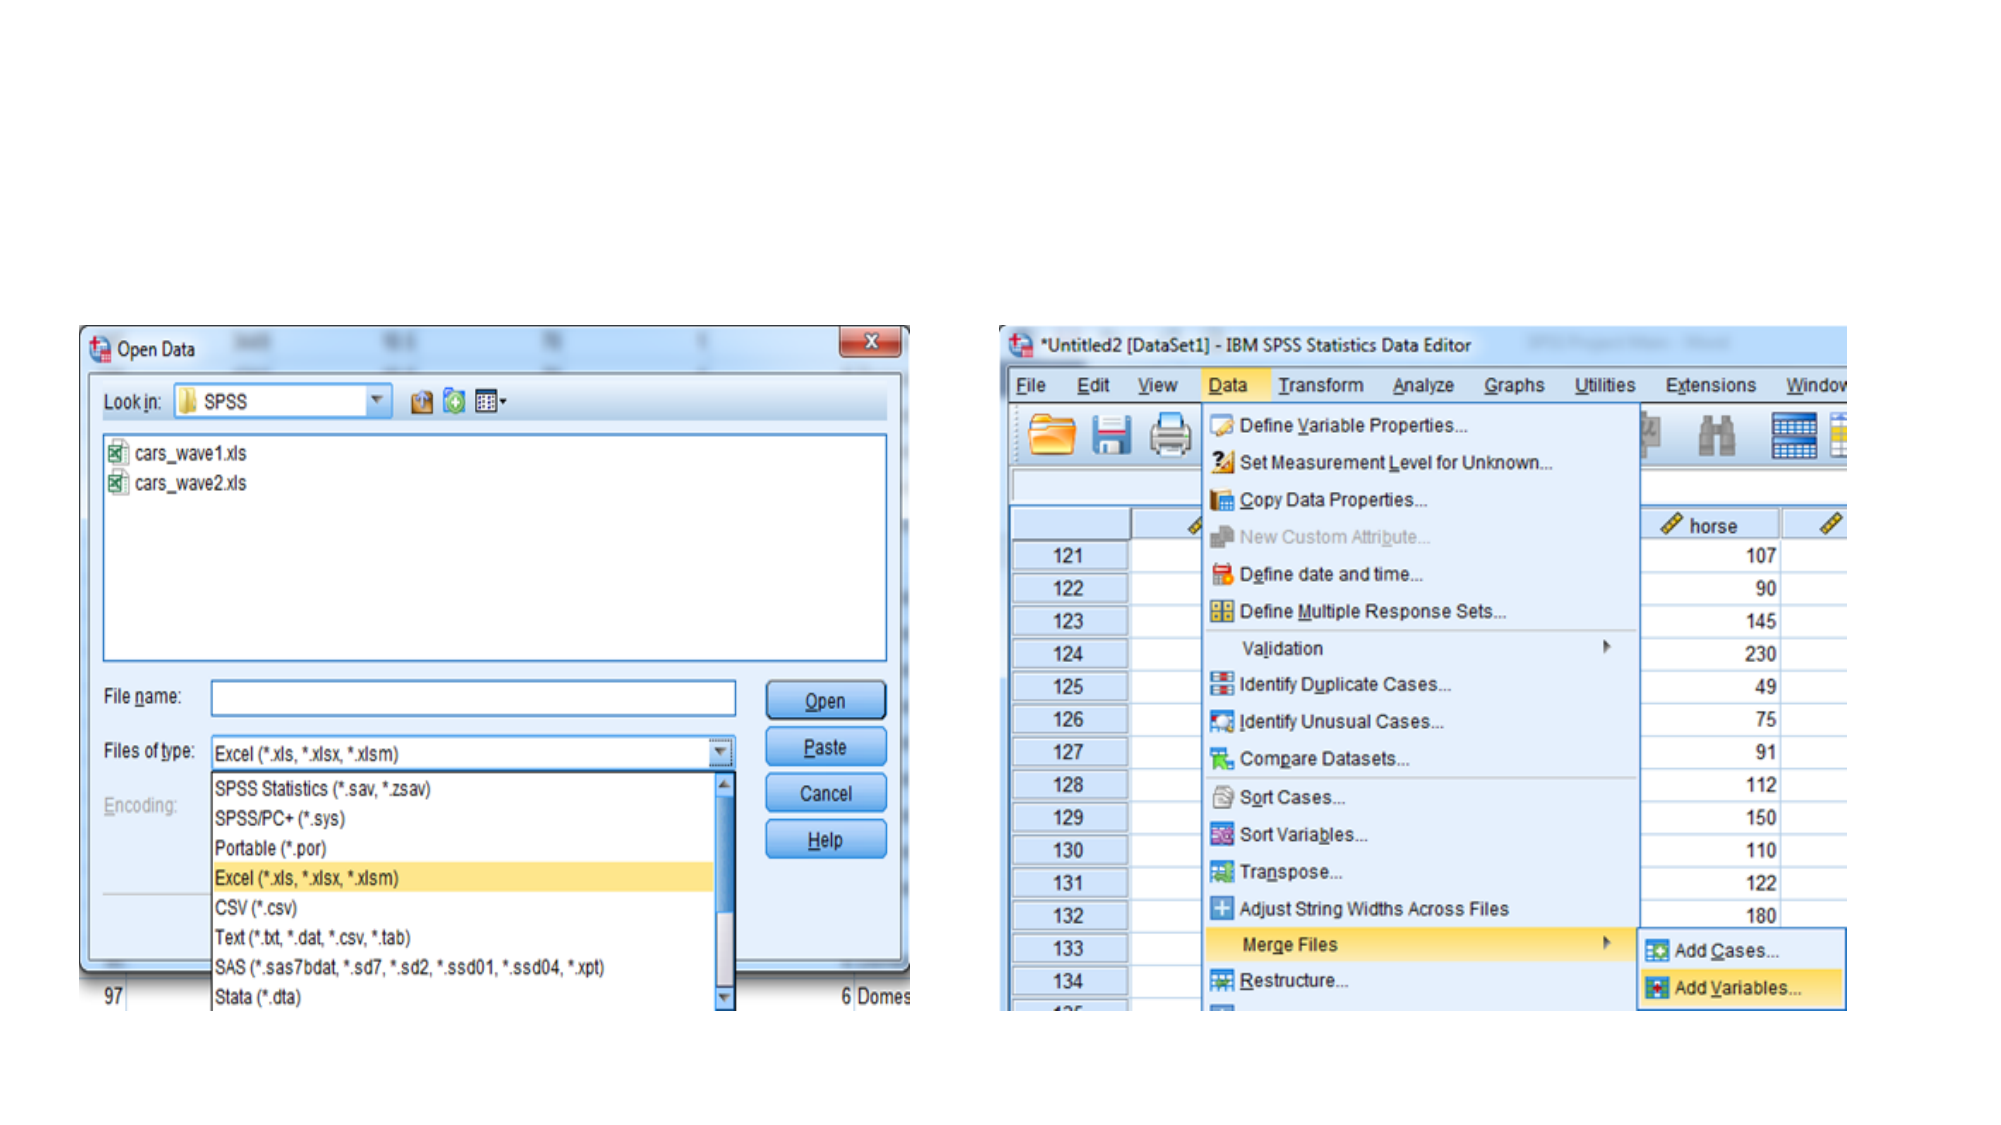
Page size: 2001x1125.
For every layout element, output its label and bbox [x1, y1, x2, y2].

picture [999, 325, 1847, 1011]
list [79, 325, 910, 1011]
